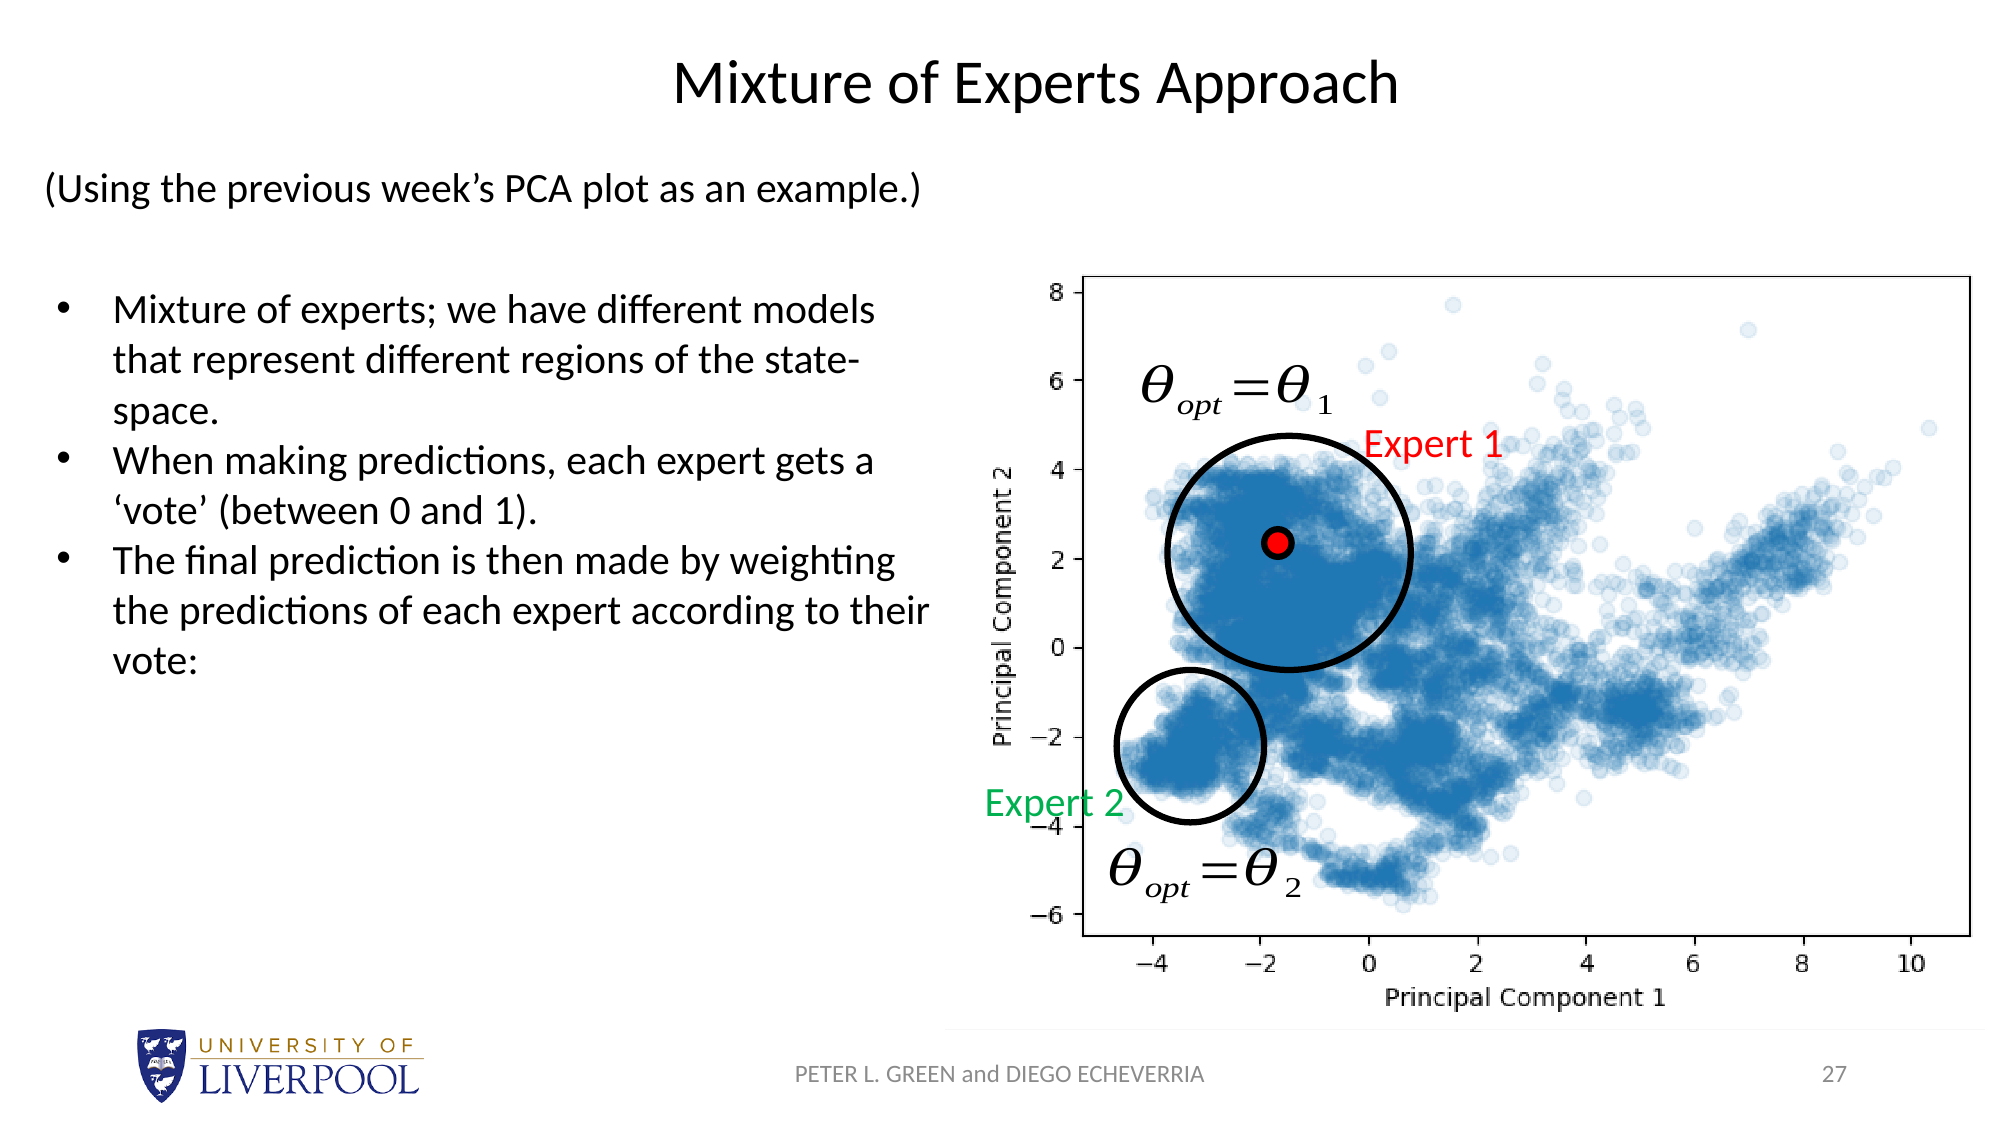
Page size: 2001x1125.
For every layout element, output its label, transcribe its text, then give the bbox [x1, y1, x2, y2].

picture [945, 260, 1985, 1030]
footer PETER L. GREEN and DIEGO ECHEVERRIA [662, 1042, 1338, 1103]
text_box Mixture of Experts Approach [419, 33, 1655, 123]
picture [137, 1029, 424, 1103]
slide_number 27 [1412, 1042, 1863, 1103]
text_box (Using the previous week’s PCA plot as an example.) [29, 153, 1089, 219]
